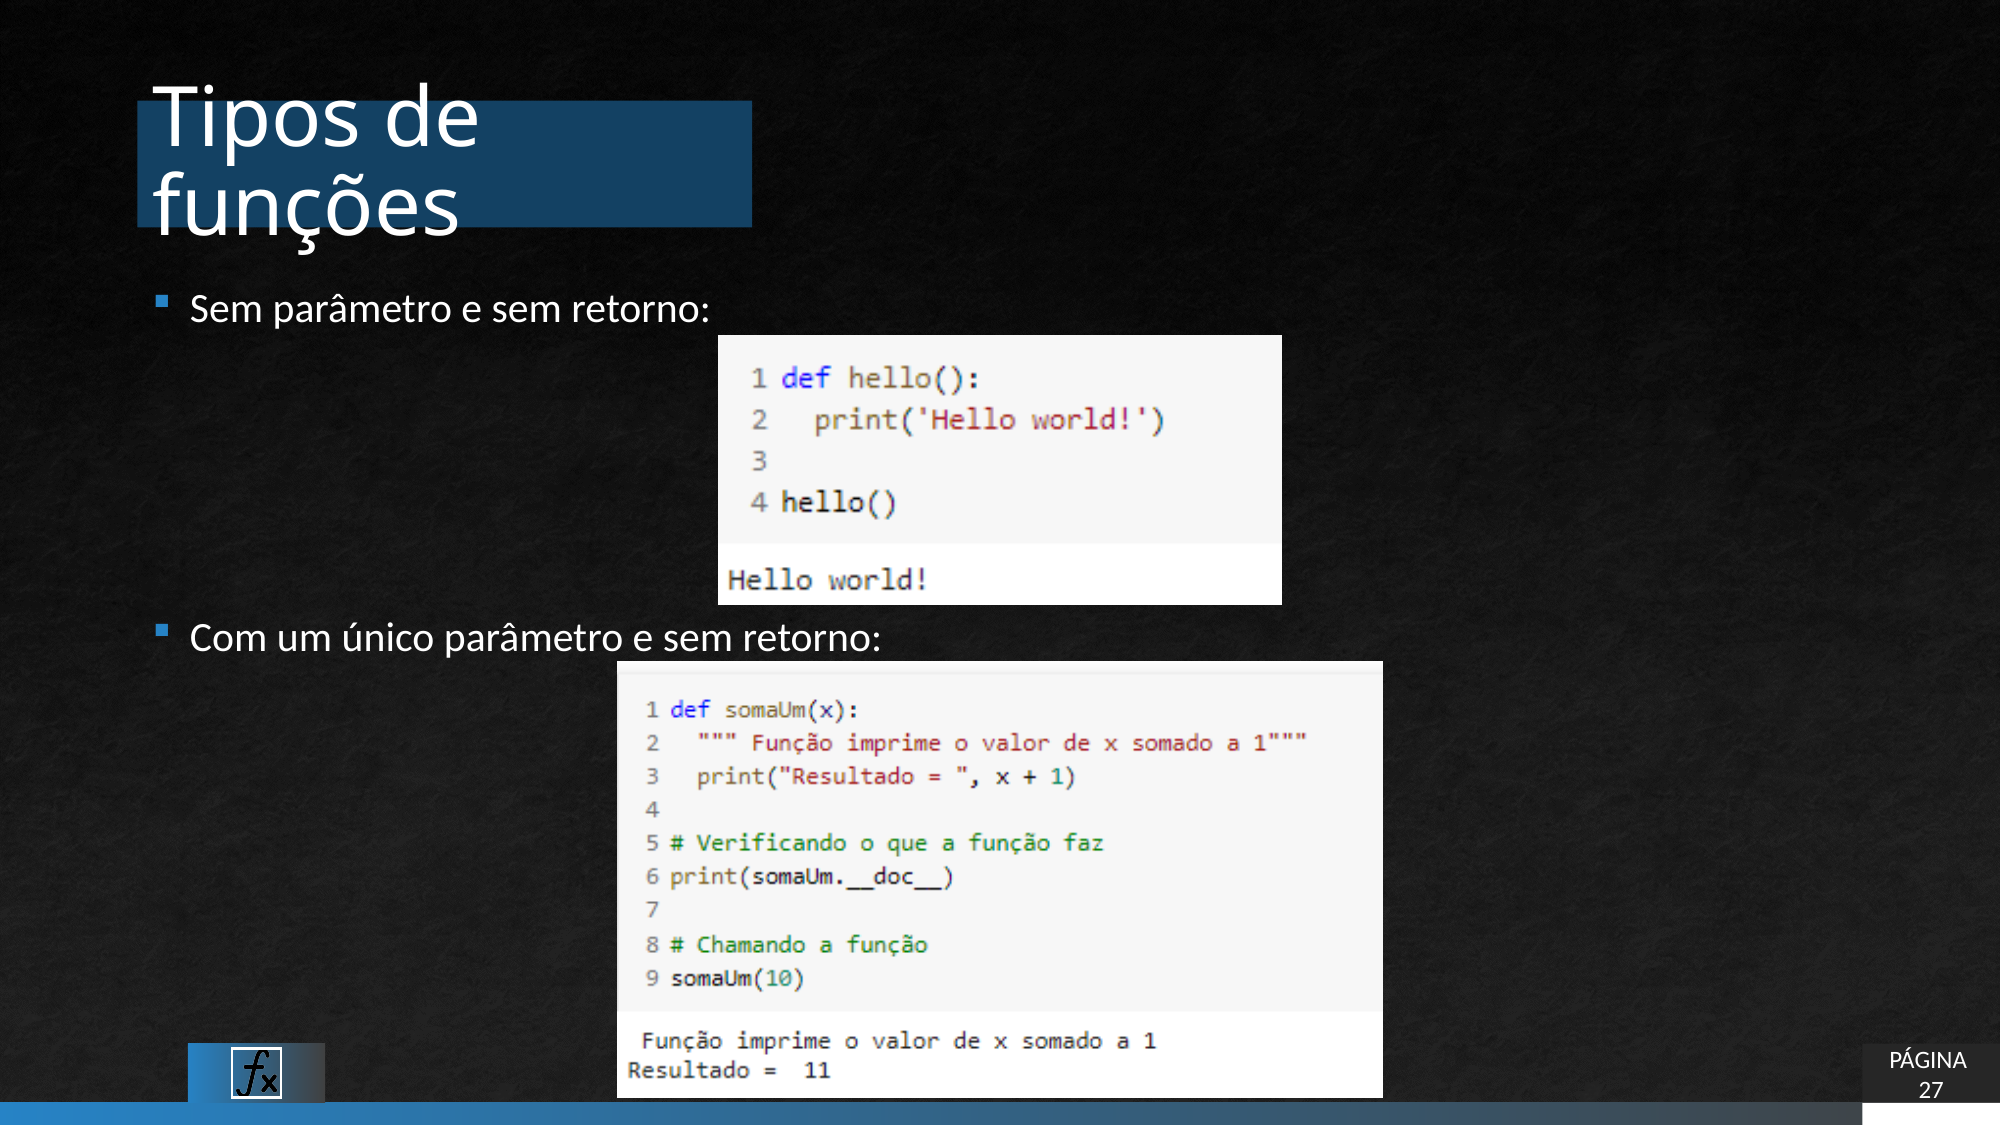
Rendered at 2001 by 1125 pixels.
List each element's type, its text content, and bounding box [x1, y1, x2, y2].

title Tipos de funções [137, 100, 753, 228]
text_box [231, 1047, 282, 1099]
text_box [187, 1042, 326, 1104]
list Sem parâmetro e sem retorno: Com um único parâmetro e sem retorno: [137, 278, 1863, 993]
slide_number PÁGINA 27 [1862, 1043, 2000, 1103]
picture [0, 0, 2000, 1103]
